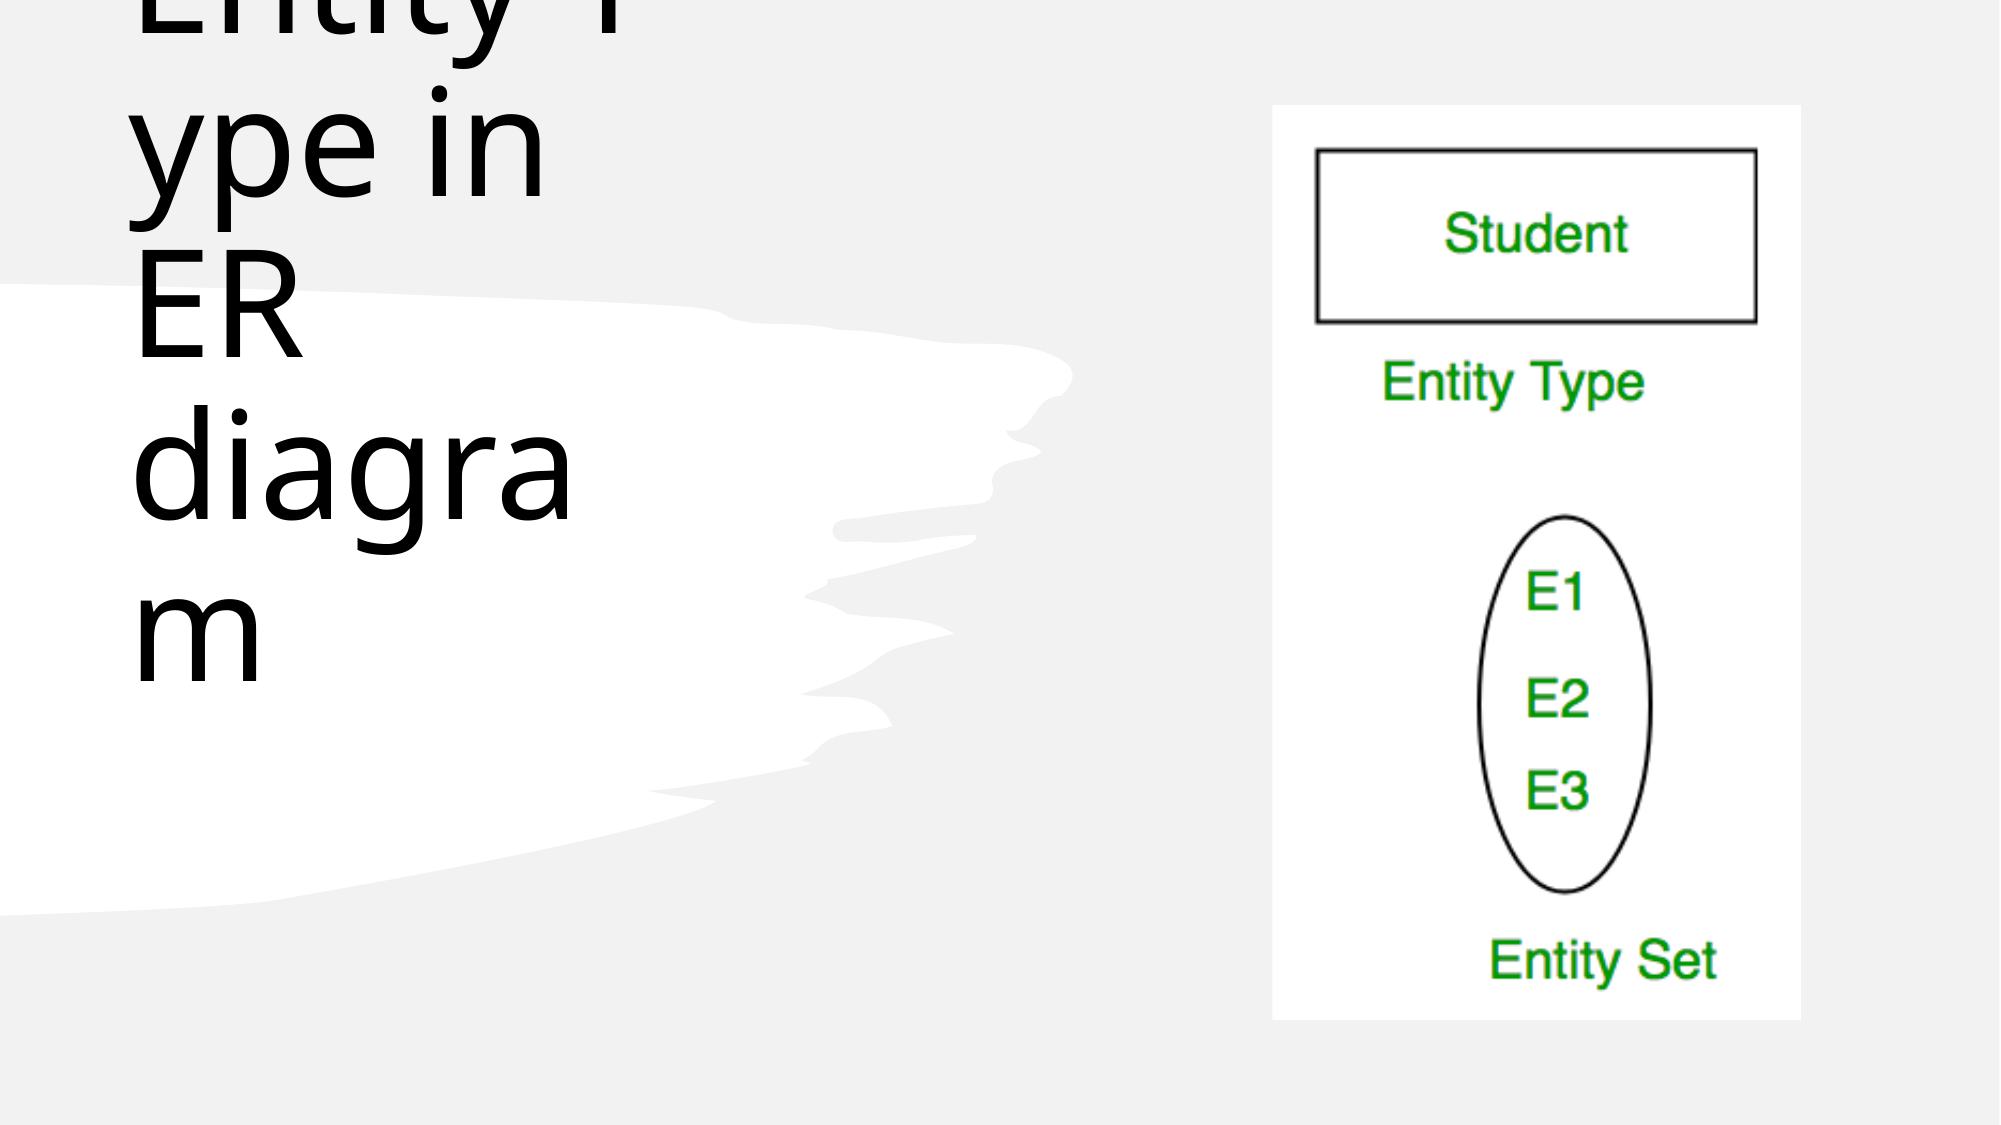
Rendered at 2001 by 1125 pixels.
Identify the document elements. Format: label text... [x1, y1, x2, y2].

title Entity Type in ER diagram [113, 458, 732, 722]
picture [1272, 105, 1801, 1020]
text_box [0, 0, 2000, 1125]
text_box [0, 282, 1074, 917]
